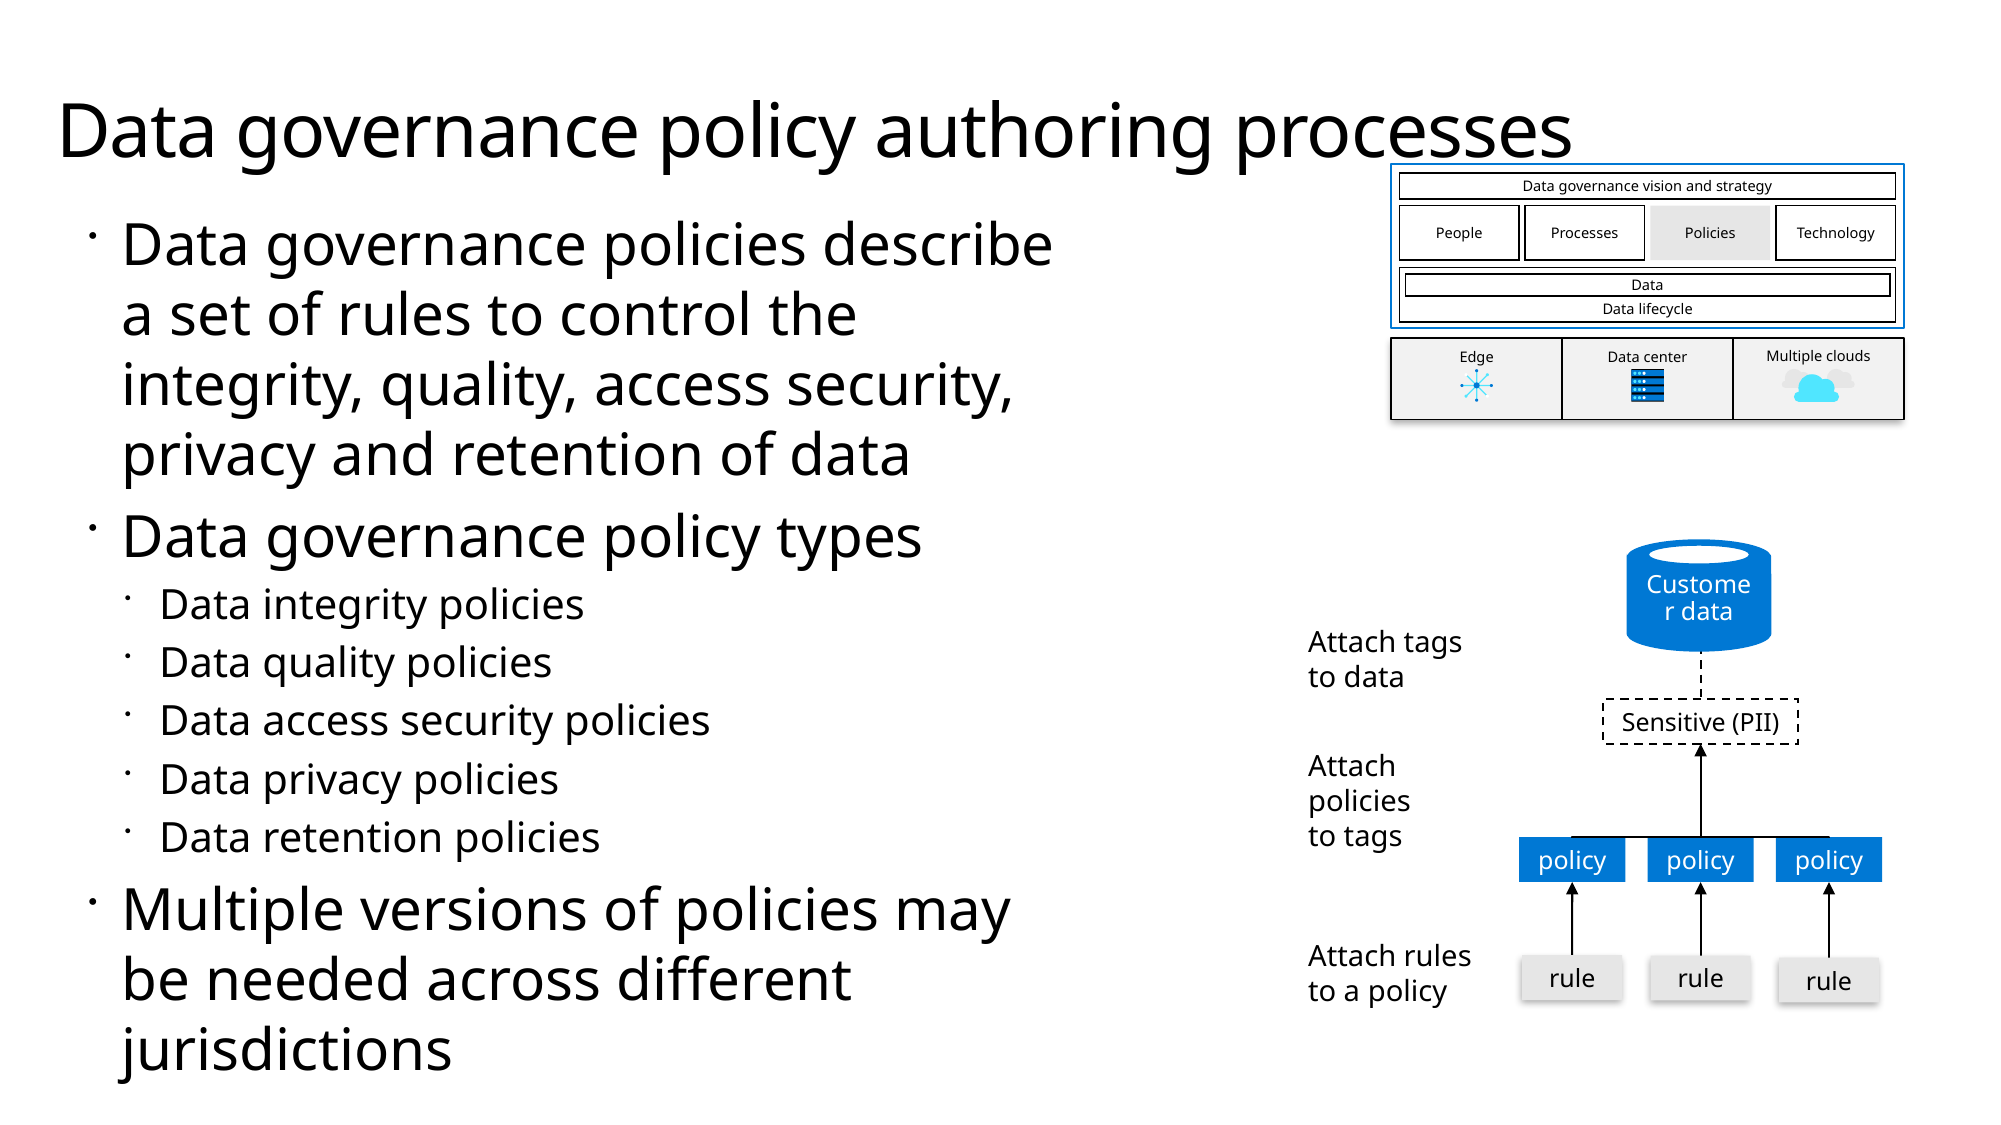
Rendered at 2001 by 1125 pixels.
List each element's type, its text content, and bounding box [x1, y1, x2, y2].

text_box policy [1703, 838, 1754, 882]
text_box Customer data [1625, 538, 1773, 653]
text_box rule [1779, 957, 1879, 1003]
text_box Sensitive (PII) [1603, 699, 1798, 744]
text_box rule [1650, 955, 1751, 1001]
text_box Attach rules to a policy [1308, 937, 1491, 1008]
text_box rule [1522, 955, 1623, 1001]
text_box Attach tags to data [1308, 623, 1477, 694]
text_box policy [1647, 838, 1700, 882]
title Data governance policy authoring processes [56, 80, 1866, 175]
list Data governance policies describe a set of rules to control the integrity, quality, access security, privacy and retention of data Data governance policy types Data integrity policies Data quality policies Data access security policies Data privacy policies Data retention policies Multiple versions of policies may be needed across different jurisdictions [84, 207, 1096, 1001]
text_box policy [1519, 837, 1626, 882]
text_box policy [1775, 837, 1883, 882]
text_box Attach policies to tags [1308, 747, 1429, 853]
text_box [1390, 164, 1905, 420]
